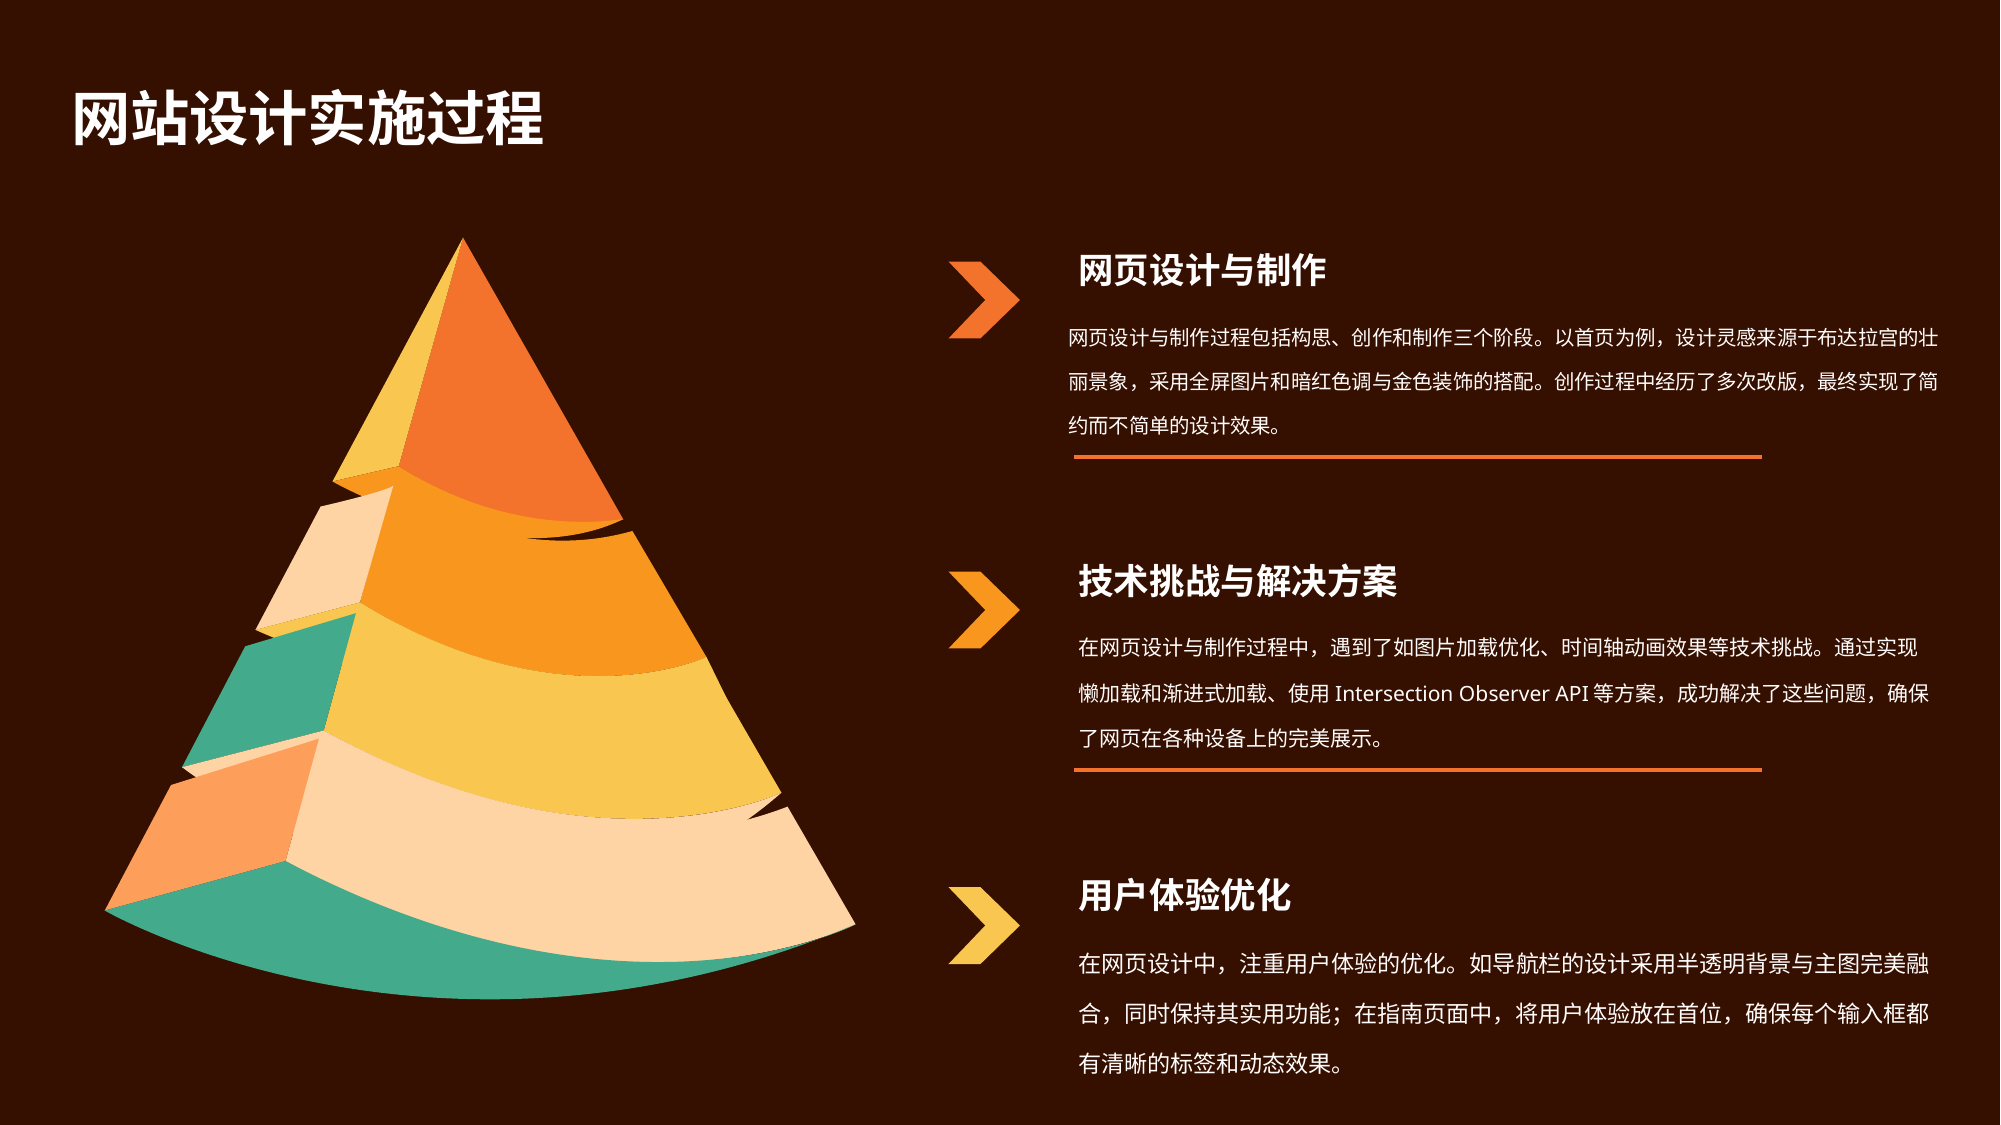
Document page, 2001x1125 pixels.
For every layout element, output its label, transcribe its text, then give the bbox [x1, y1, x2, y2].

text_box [104, 237, 857, 1000]
text_box 网页设计与制作 [1072, 236, 1695, 300]
text_box 网站设计实施过程 [56, 47, 1943, 166]
text_box [948, 887, 1020, 965]
text_box 在网页设计与制作过程中，遇到了如图片加载优化、时间轴动画效果等技术挑战。通过实现懒加载和渐进式加载、使用Intersection Observer API等方案，成功解决了这些问题，确保了网页在各种设备上的完美展示。 [1072, 610, 1943, 761]
text_box [948, 571, 1020, 649]
text_box 用户体验优化 [1072, 861, 1695, 923]
text_box [948, 261, 1020, 339]
text_box 网页设计与制作过程包括构思、创作和制作三个阶段。以首页为例，设计灵感来源于布达拉宫的壮丽景象，采用全屏图片和暗红色调与金色装饰的搭配。创作过程中经历了多次改版，最终实现了简约而不简单的设计效果。 [1062, 301, 1953, 446]
text_box 技术挑战与解决方案 [1072, 547, 1695, 610]
text_box 在网页设计中，注重用户体验的优化。如导航栏的设计采用半透明背景与主图完美融合，同时保持其实用功能；在指南页面中，将用户体验放在首位，确保每个输入框都有清晰的标签和动态效果。 [1072, 923, 1943, 1088]
